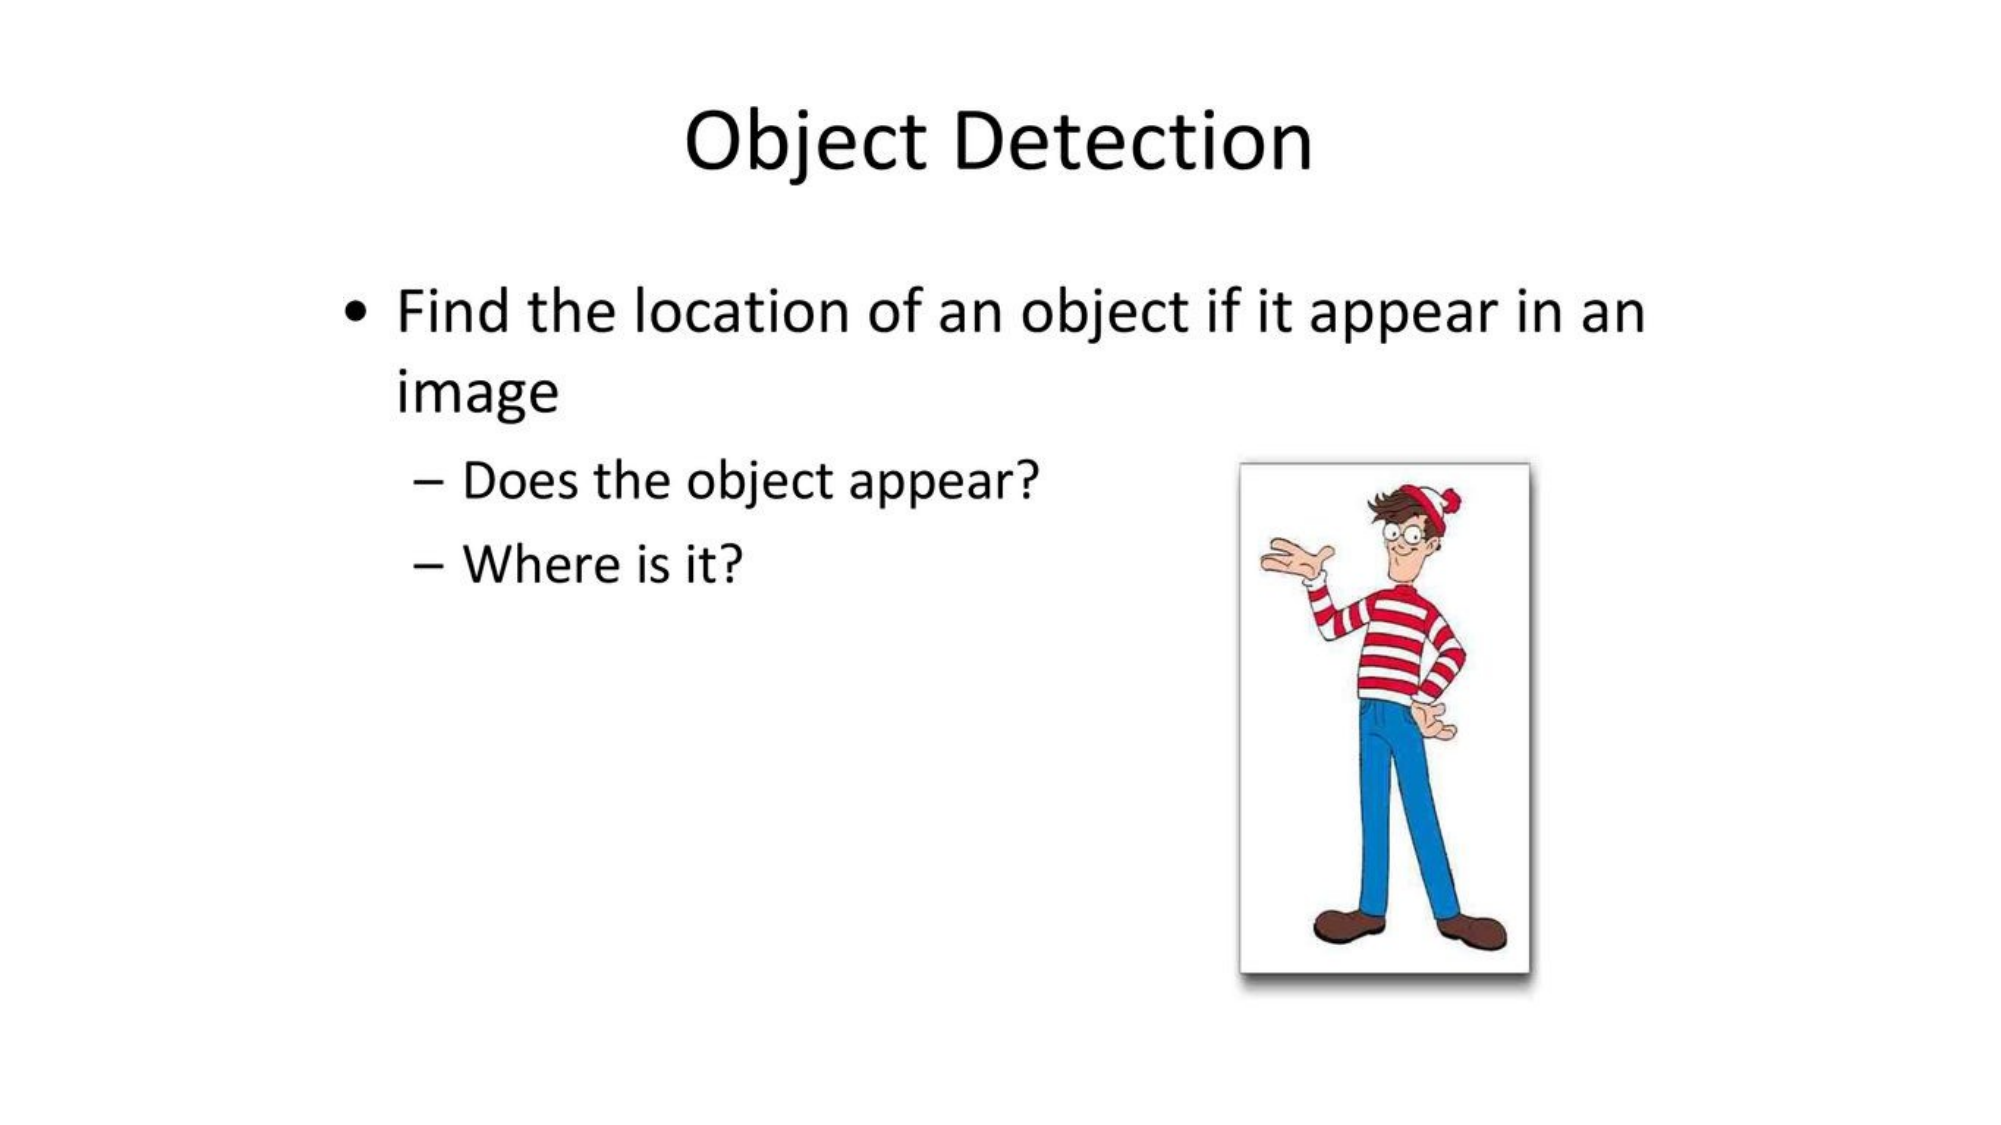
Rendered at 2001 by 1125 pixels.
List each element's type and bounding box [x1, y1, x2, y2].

picture [343, 105, 1654, 1008]
